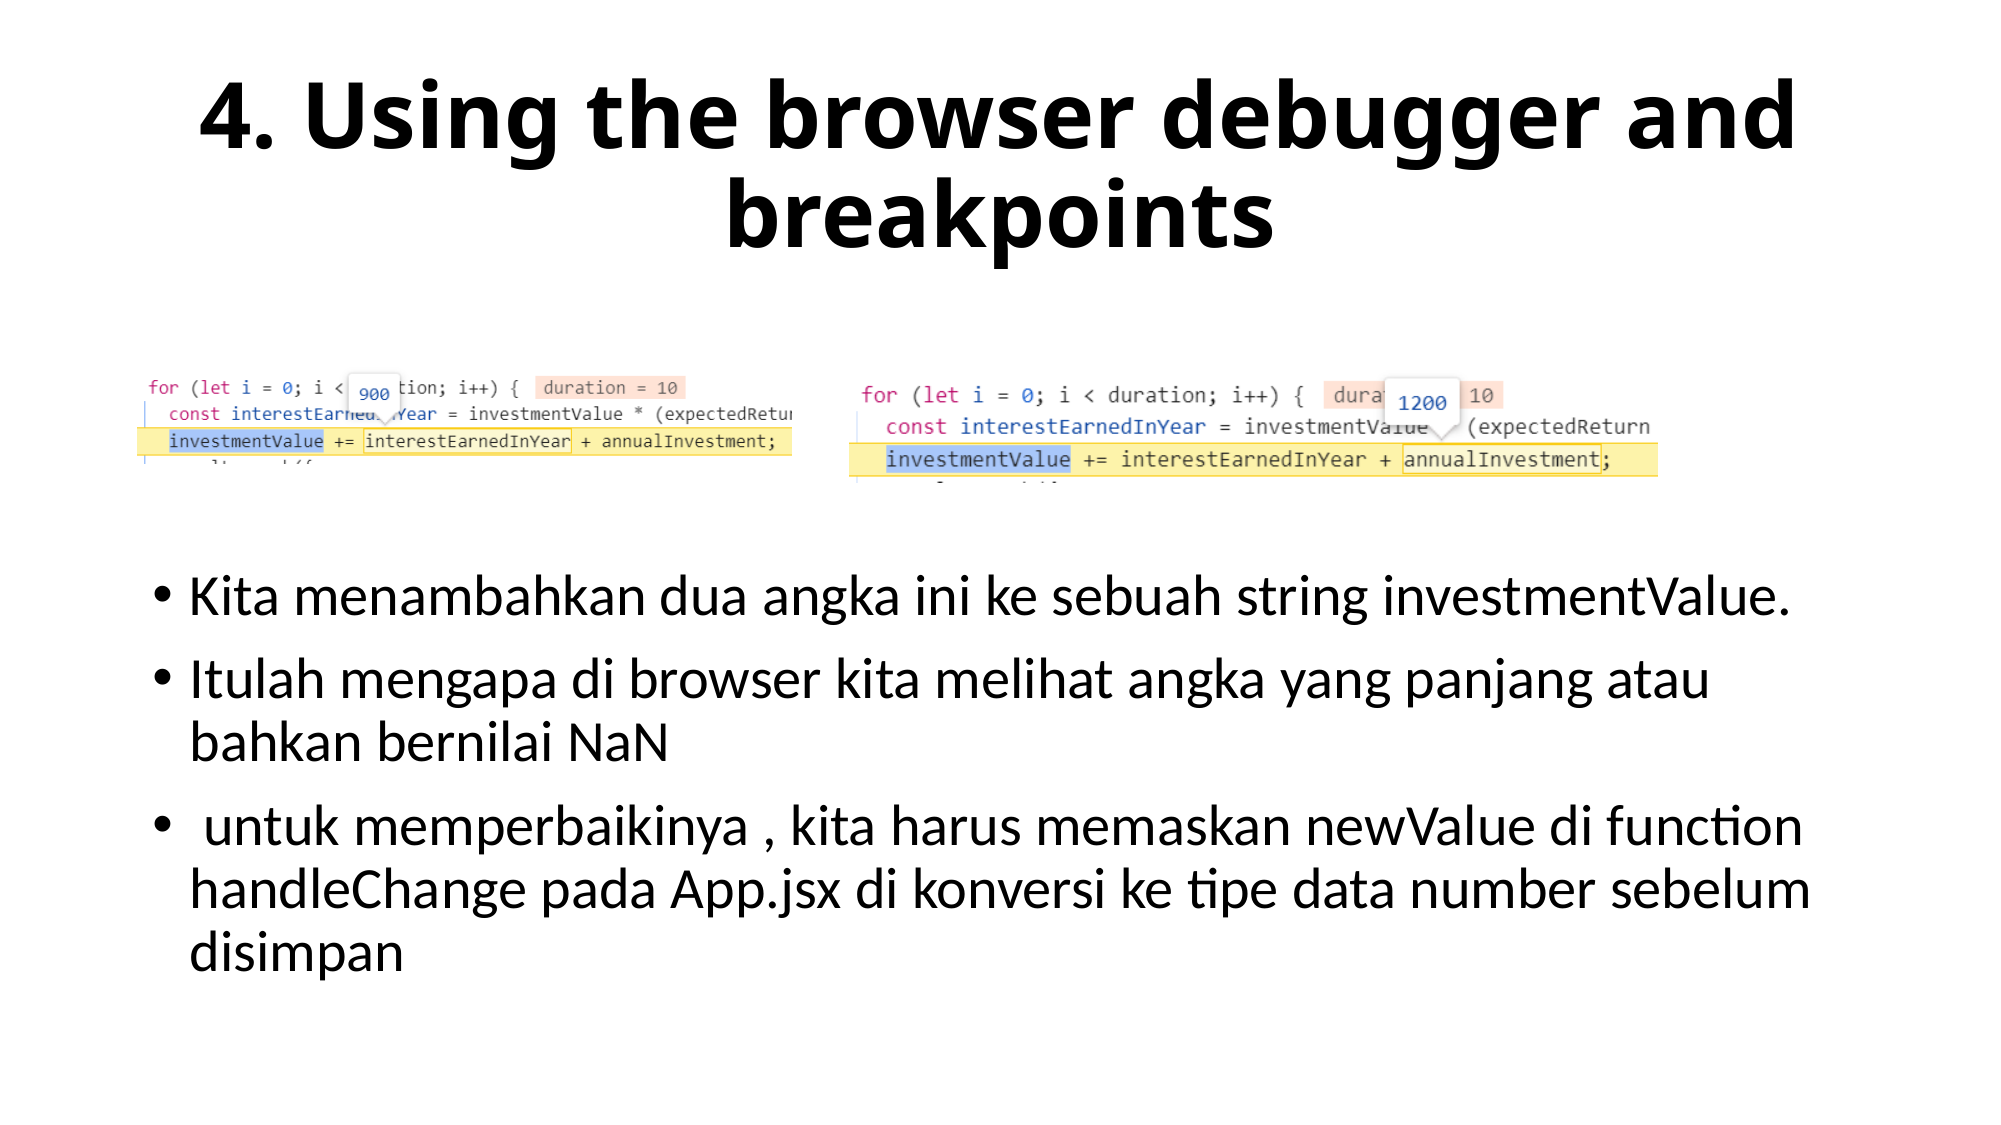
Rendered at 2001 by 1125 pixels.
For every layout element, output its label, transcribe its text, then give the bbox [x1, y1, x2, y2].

title 4. Using the browser debugger and breakpoints [137, 59, 1863, 278]
picture [849, 366, 1658, 483]
picture [137, 356, 792, 464]
list Kita menambahkan dua angka ini ke sebuah string investmentValue. Itulah mengapa di browser kita melihat angka yang panjang atau bahkan bernilai NaN untuk memperbaikinya , kita harus memaskan newValue di function handleChange pada App.jsx di konversi ke tipe data number sebelum disimpan [137, 299, 1863, 1014]
